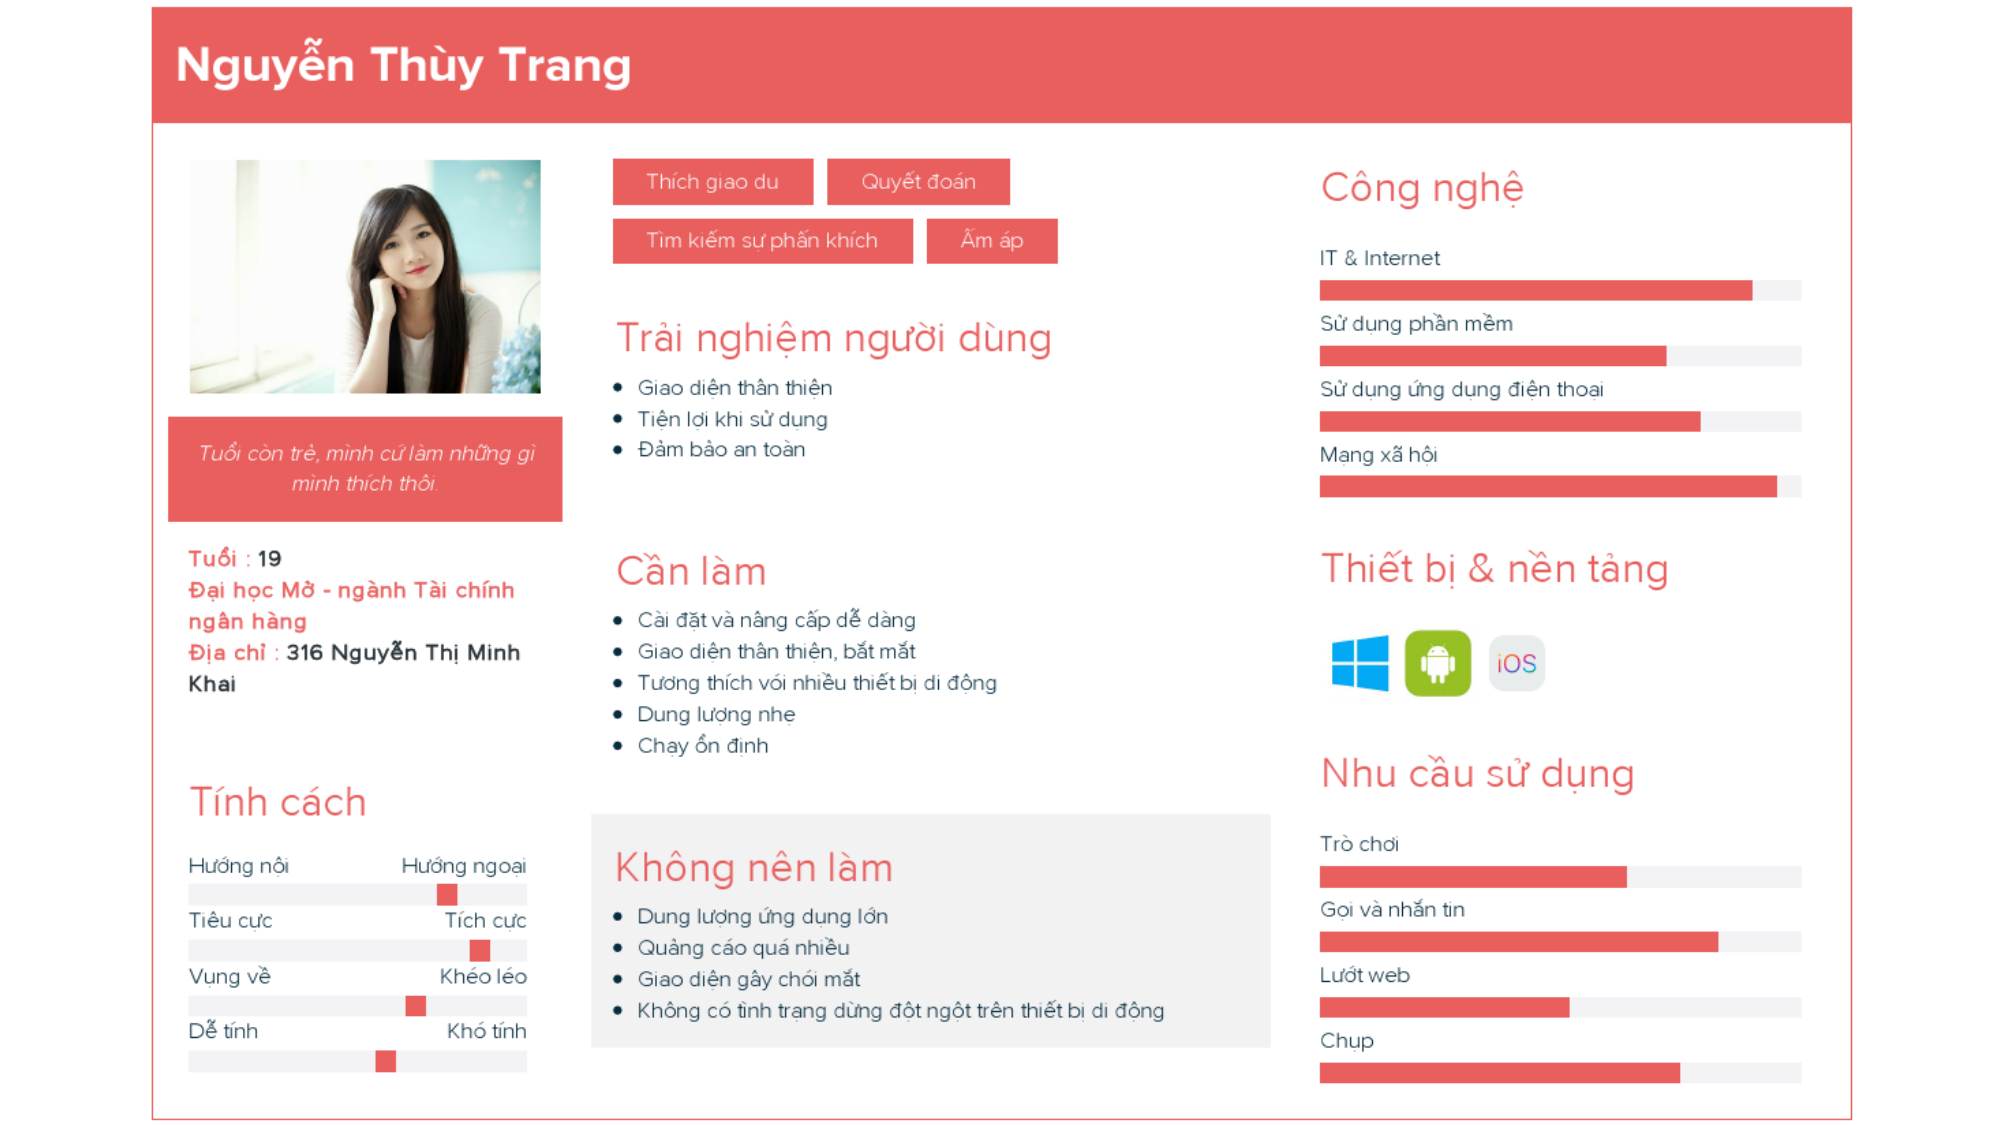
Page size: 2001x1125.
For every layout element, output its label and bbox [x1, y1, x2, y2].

list [141, 0, 1866, 1125]
